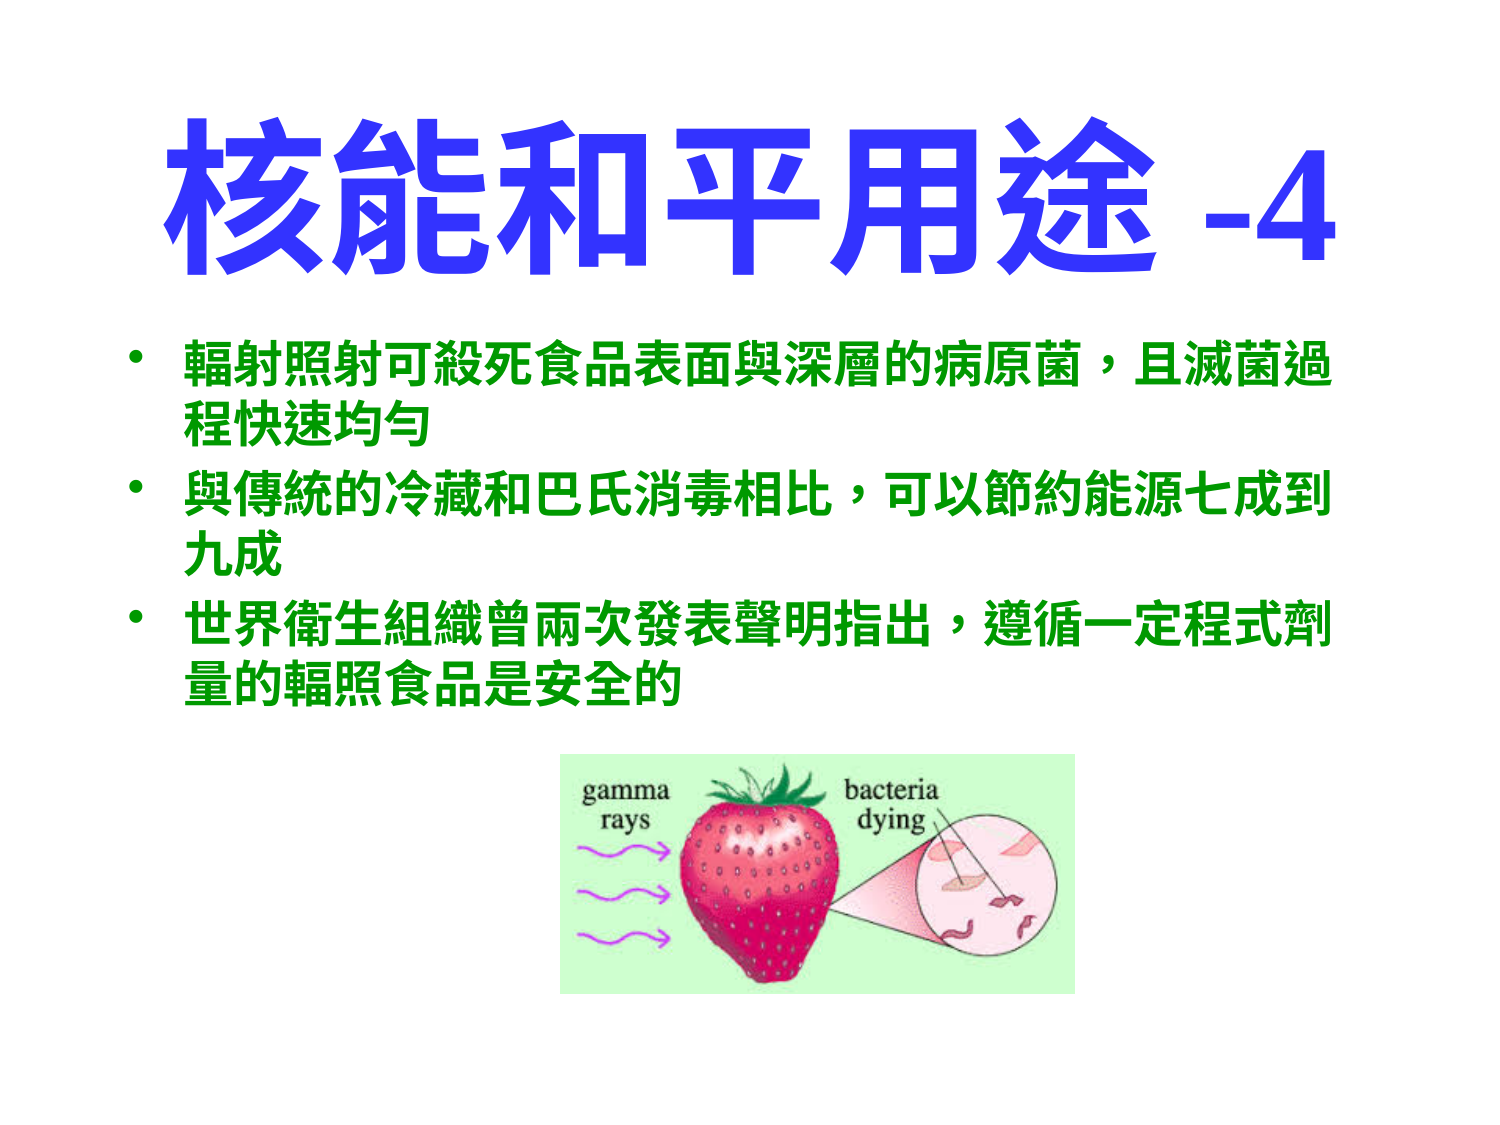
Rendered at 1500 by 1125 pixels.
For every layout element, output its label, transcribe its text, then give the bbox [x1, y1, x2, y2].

list 輻射照射可殺死食品表面與深層的病原菌，且滅菌過程快速均勻 與傳統的冷藏和巴氏消毒相比，可以節約能源七成到九成 世界衛生組織曾兩次發表聲明指出，遵循一定程式劑量的輻照食品是安全的 [112, 324, 1388, 1000]
picture [560, 754, 1076, 995]
title 核能和平用途-4 [112, 99, 1388, 288]
